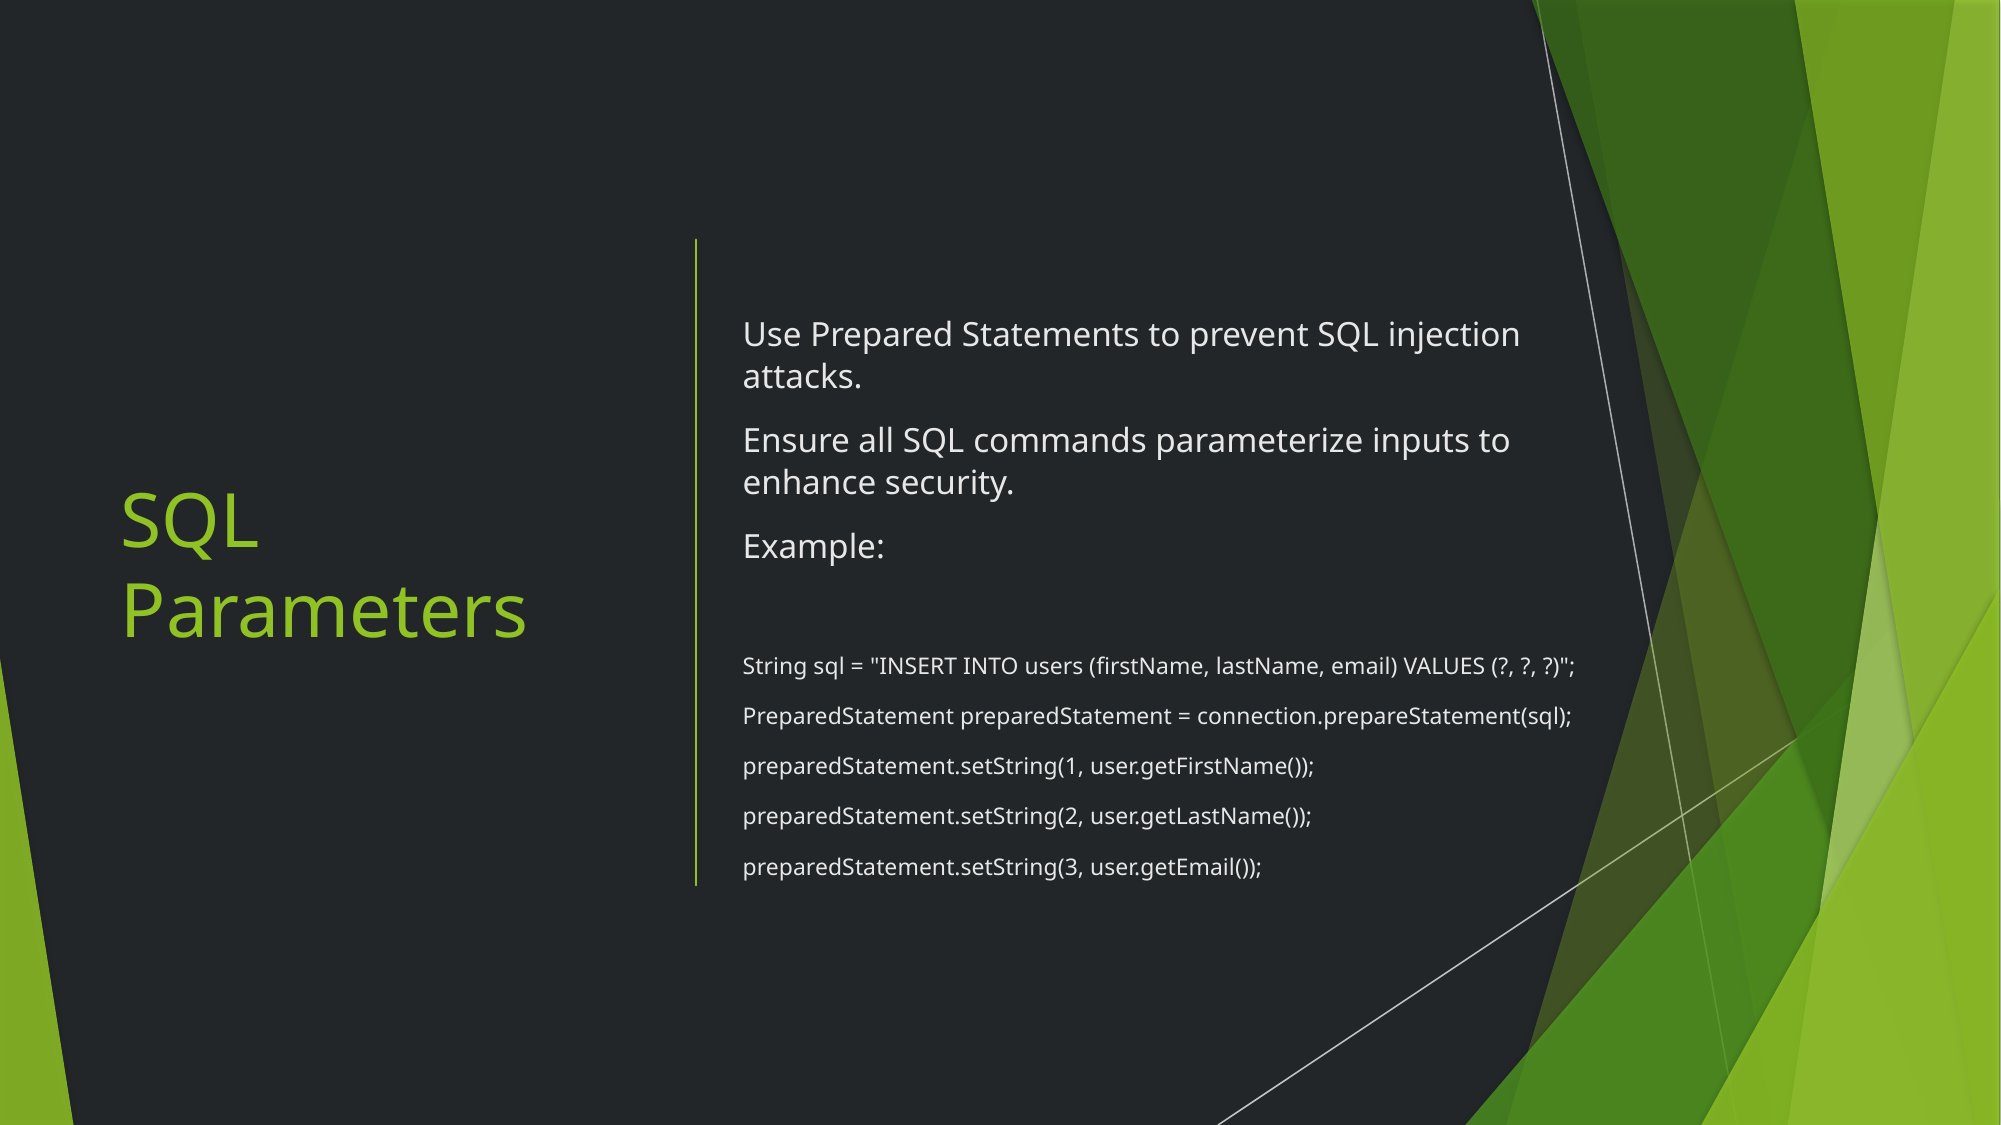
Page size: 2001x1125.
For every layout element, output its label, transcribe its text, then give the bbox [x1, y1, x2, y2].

title SQL Parameters [105, 133, 658, 991]
list Use Prepared Statements to prevent SQL injection attacks. Ensure all SQL commands parameterize inputs to enhance security. Example: String sql = "INSERT INTO users (firstName, lastName, email) VALUES (?, ?, ?)"; PreparedStatement preparedStatement = connection.prepareStatement(sql); preparedStatement.setString(1, user.getFirstName()); preparedStatement.setString(2, user.getLastName()); preparedStatement.setString(3, user.getEmail()); [718, 133, 1621, 991]
